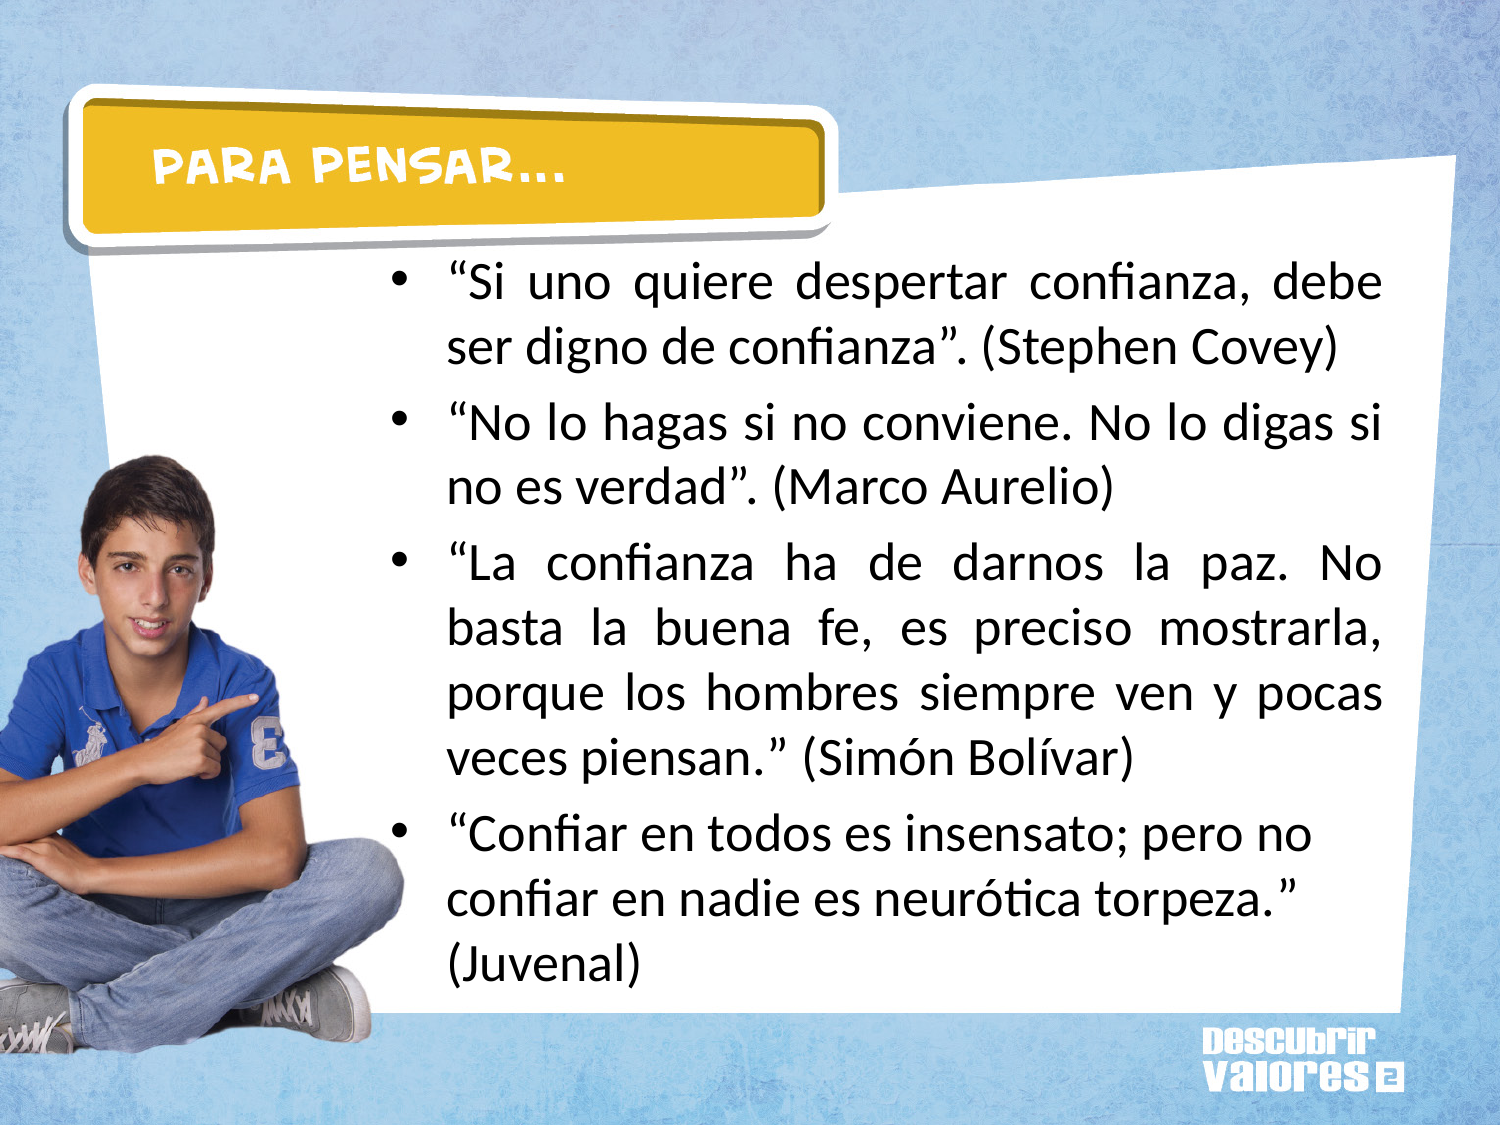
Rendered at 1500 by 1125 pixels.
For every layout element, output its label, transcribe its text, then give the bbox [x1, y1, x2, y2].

picture [0, 0, 1500, 1125]
list “Si uno quiere despertar confianza, debe ser digno de confianza”. (Stephen Covey) “No lo hagas si no conviene. No lo digas si no es verdad”. (Marco Aurelio) “La confianza ha de darnos la paz. No basta la buena fe, es preciso mostrarla, porque los hombres siempre ven y pocas veces piensan.” (Simón Bolívar) “Confiar en todos es insensato; pero no confiar en nadie es neurótica torpeza.” (Juvenal) [374, 237, 1401, 981]
